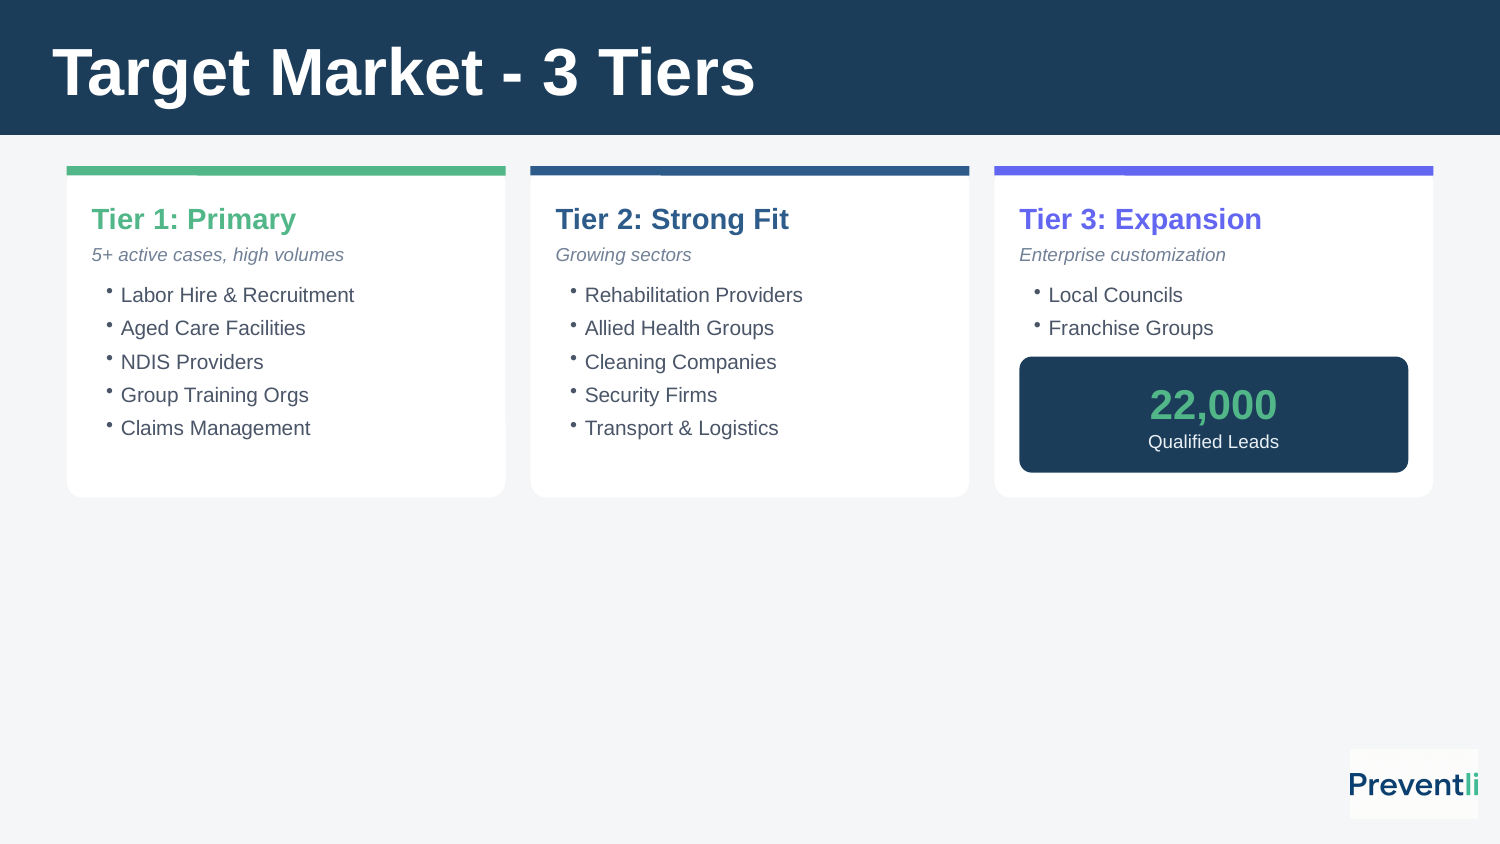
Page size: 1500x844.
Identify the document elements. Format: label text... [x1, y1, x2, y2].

text_box [530, 171, 970, 498]
text_box [1000, 166, 1428, 170]
text_box 5+ active cases, high volumes [91, 243, 489, 265]
text_box Enterprise customization [1019, 243, 1417, 265]
text_box Rehabilitation Providers Allied Health Groups Cleaning Companies Security Firms Transport & Logistics [555, 281, 945, 440]
text_box Tier 2: Strong Fit [555, 200, 953, 235]
text_box [0, 0, 1500, 135]
text_box [994, 171, 1434, 498]
text_box Qualified Leads [1036, 429, 1391, 452]
text_box Target Market - 3 Tiers [52, 29, 1476, 106]
text_box [72, 166, 500, 170]
text_box 22,000 [1036, 377, 1391, 426]
text_box Tier 1: Primary [91, 200, 489, 235]
text_box Tier 3: Expansion [1019, 200, 1417, 235]
text_box [1019, 356, 1409, 473]
text_box Local Councils Franchise Groups [1019, 281, 1409, 340]
text_box Labor Hire & Recruitment Aged Care Facilities NDIS Providers Group Training Orgs Claims Management [91, 281, 481, 440]
text_box [66, 171, 506, 498]
text_box [536, 166, 964, 170]
text_box Growing sectors [555, 243, 953, 265]
picture [1349, 749, 1478, 819]
